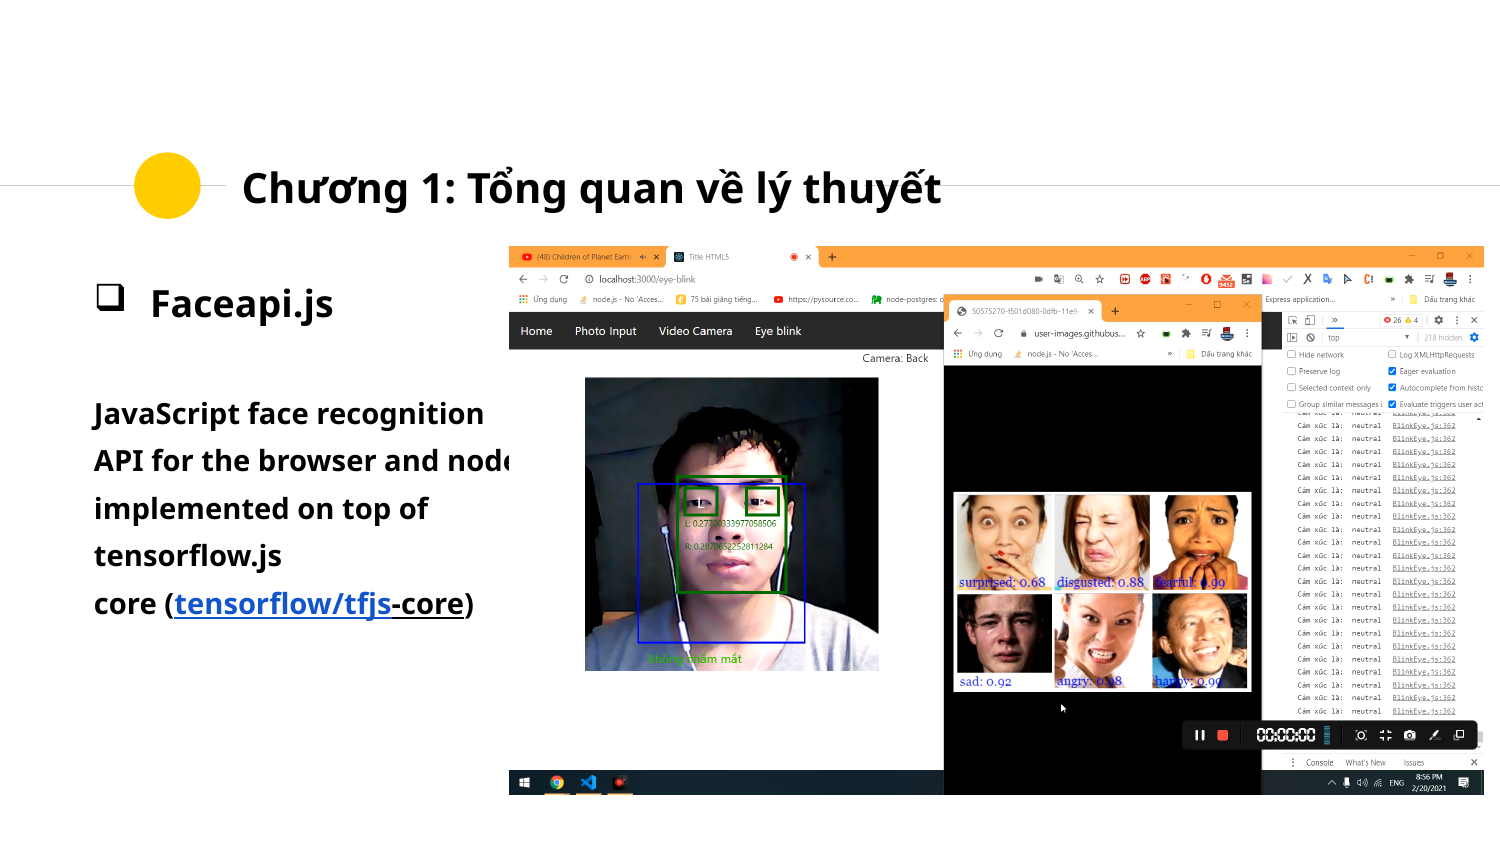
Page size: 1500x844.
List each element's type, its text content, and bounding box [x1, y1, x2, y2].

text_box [507, 245, 1485, 796]
title Chương 1: Tổng quan về lý thuyết [226, 151, 1280, 223]
list Faceapi.js JavaScript face recognition API for the browser and nodejs implemented on top of tensorflow.js core (tensorflow/tfjs-core) [78, 265, 502, 776]
